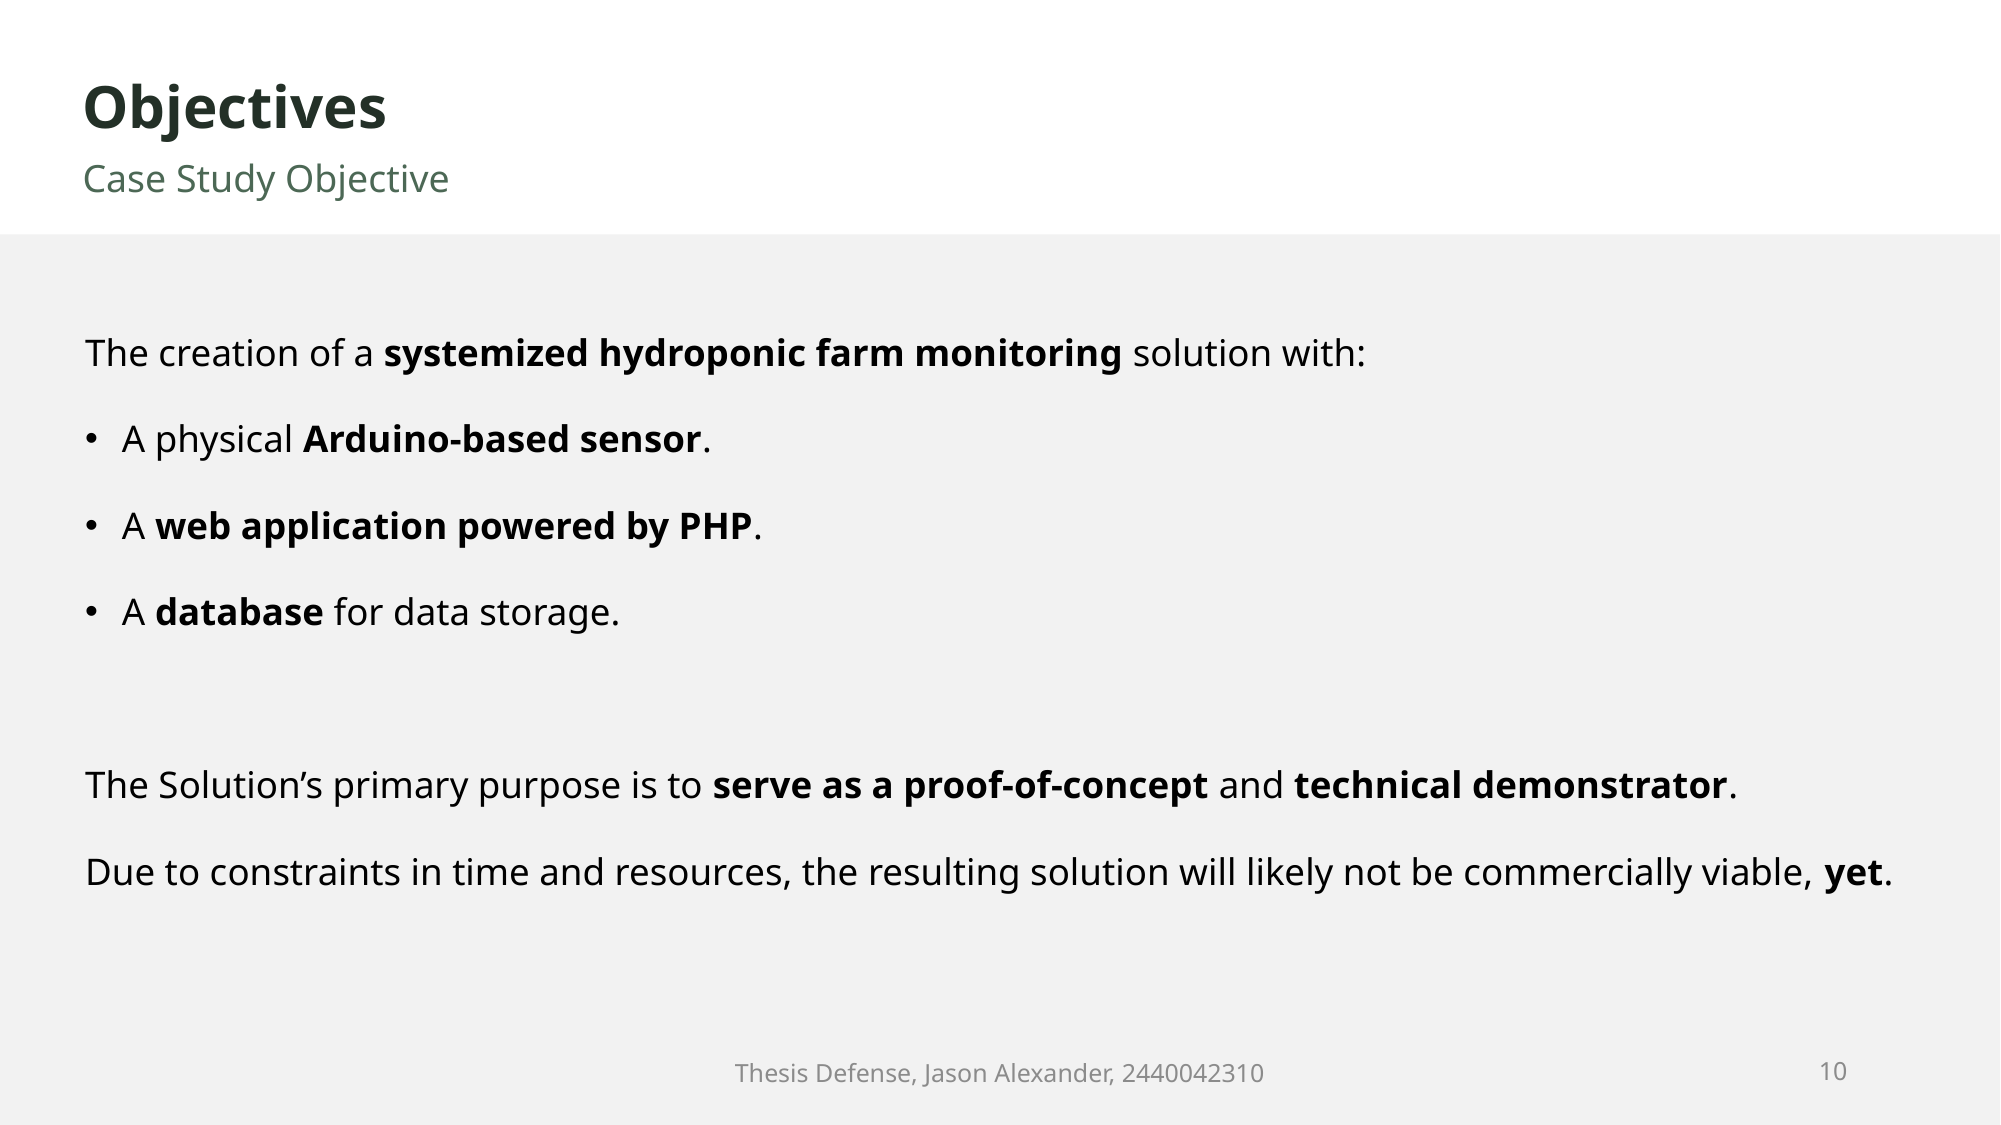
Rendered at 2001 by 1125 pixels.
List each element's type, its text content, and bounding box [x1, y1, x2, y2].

slide_number 10 [1412, 1042, 1863, 1103]
text_box Objectives [67, 70, 1695, 152]
text_box [0, 233, 2000, 1125]
list The creation of a systemized hydroponic farm monitoring solution with: A physical Arduino-based sensor. A web application powered by PHP. A database for data storage. The Solution’s primary purpose is to serve as a proof-of-concept and technical demonstrator. Due to constraints in time and resources, the resulting solution will likely not be commercially viable, yet. [70, 299, 1930, 955]
text_box Case Study Objective [67, 152, 1695, 235]
footer Thesis Defense, Jason Alexander, 2440042310 [662, 1042, 1338, 1103]
